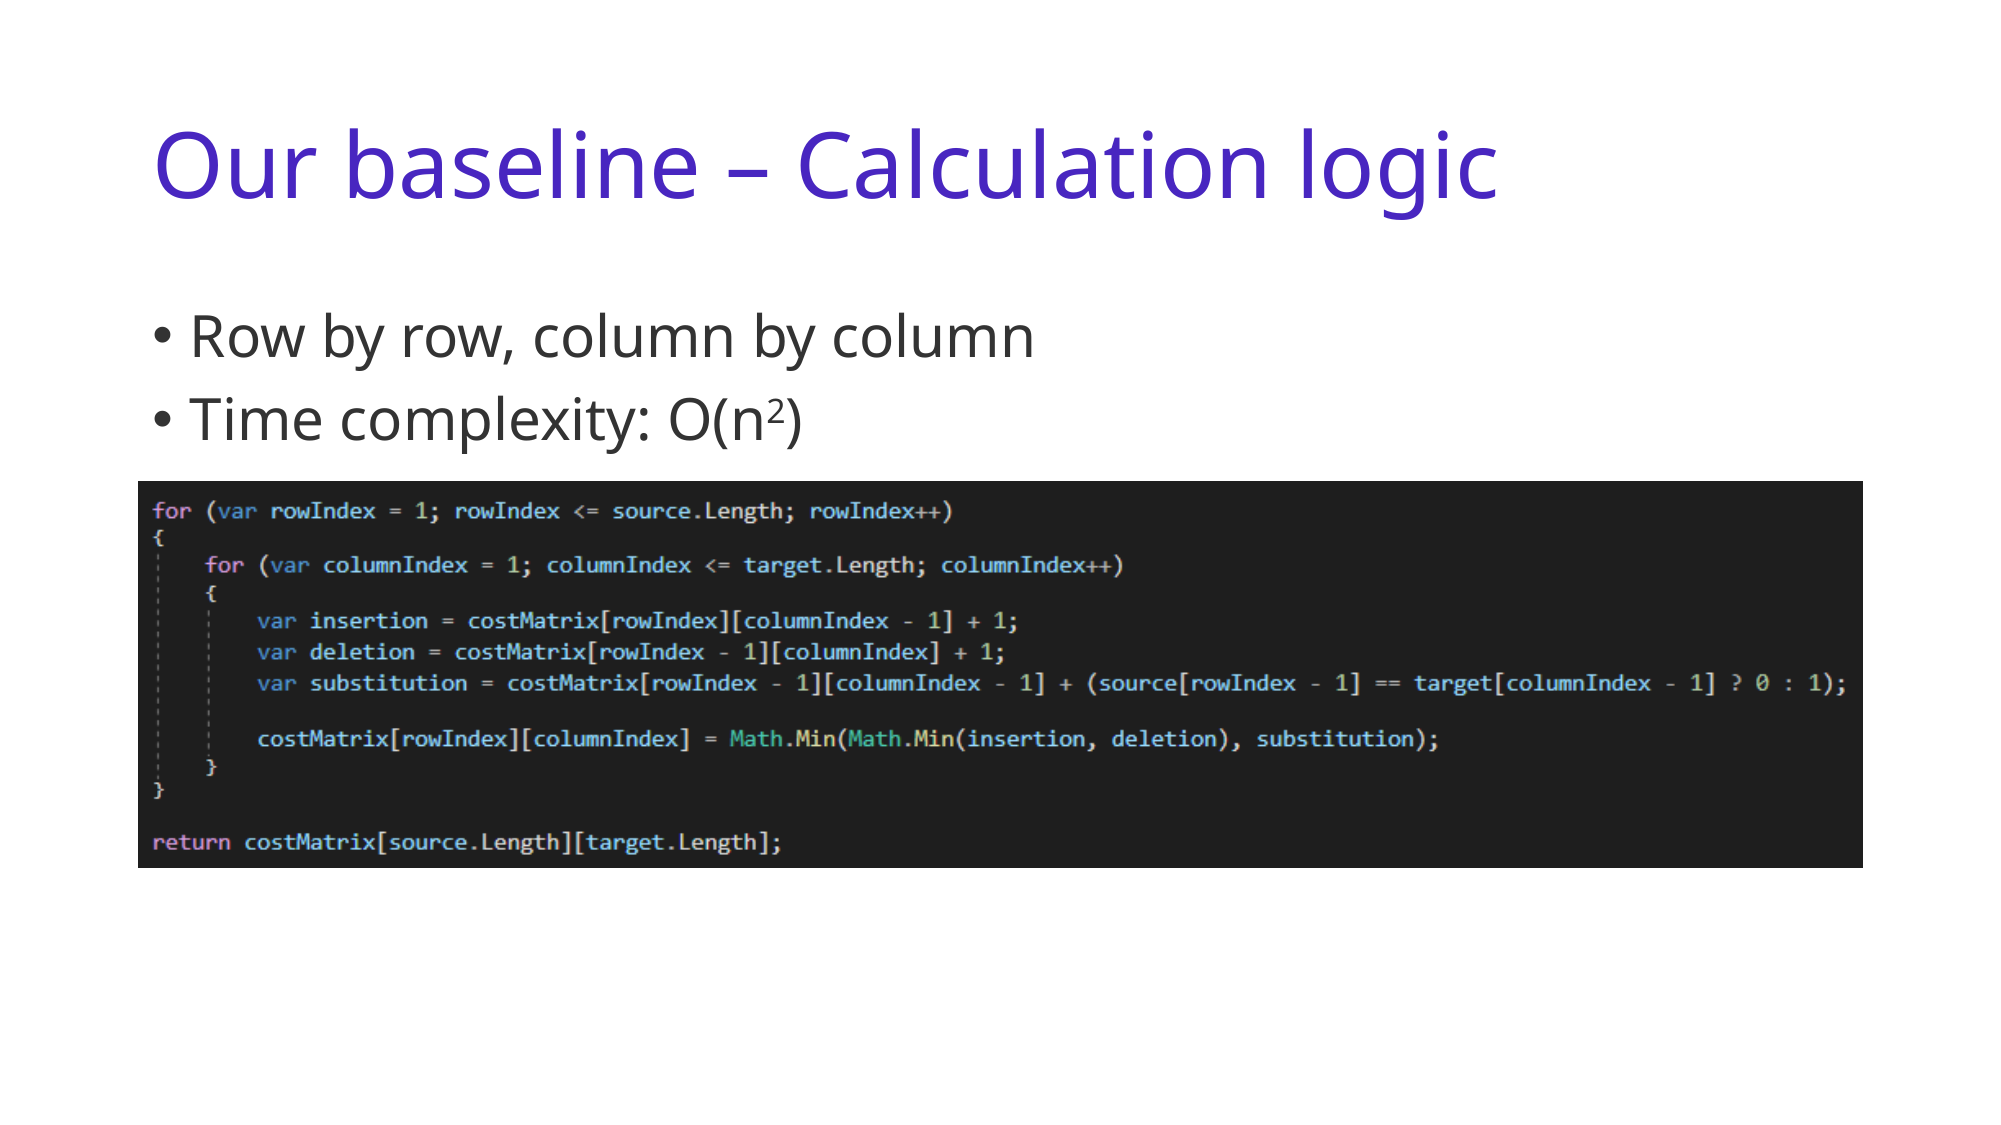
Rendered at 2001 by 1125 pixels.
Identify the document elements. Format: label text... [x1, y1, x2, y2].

text_box Row by row, column by column Time complexity: O(n2) [137, 299, 1863, 1014]
picture [138, 481, 1863, 868]
title Our baseline – Calculation logic [137, 59, 1863, 278]
